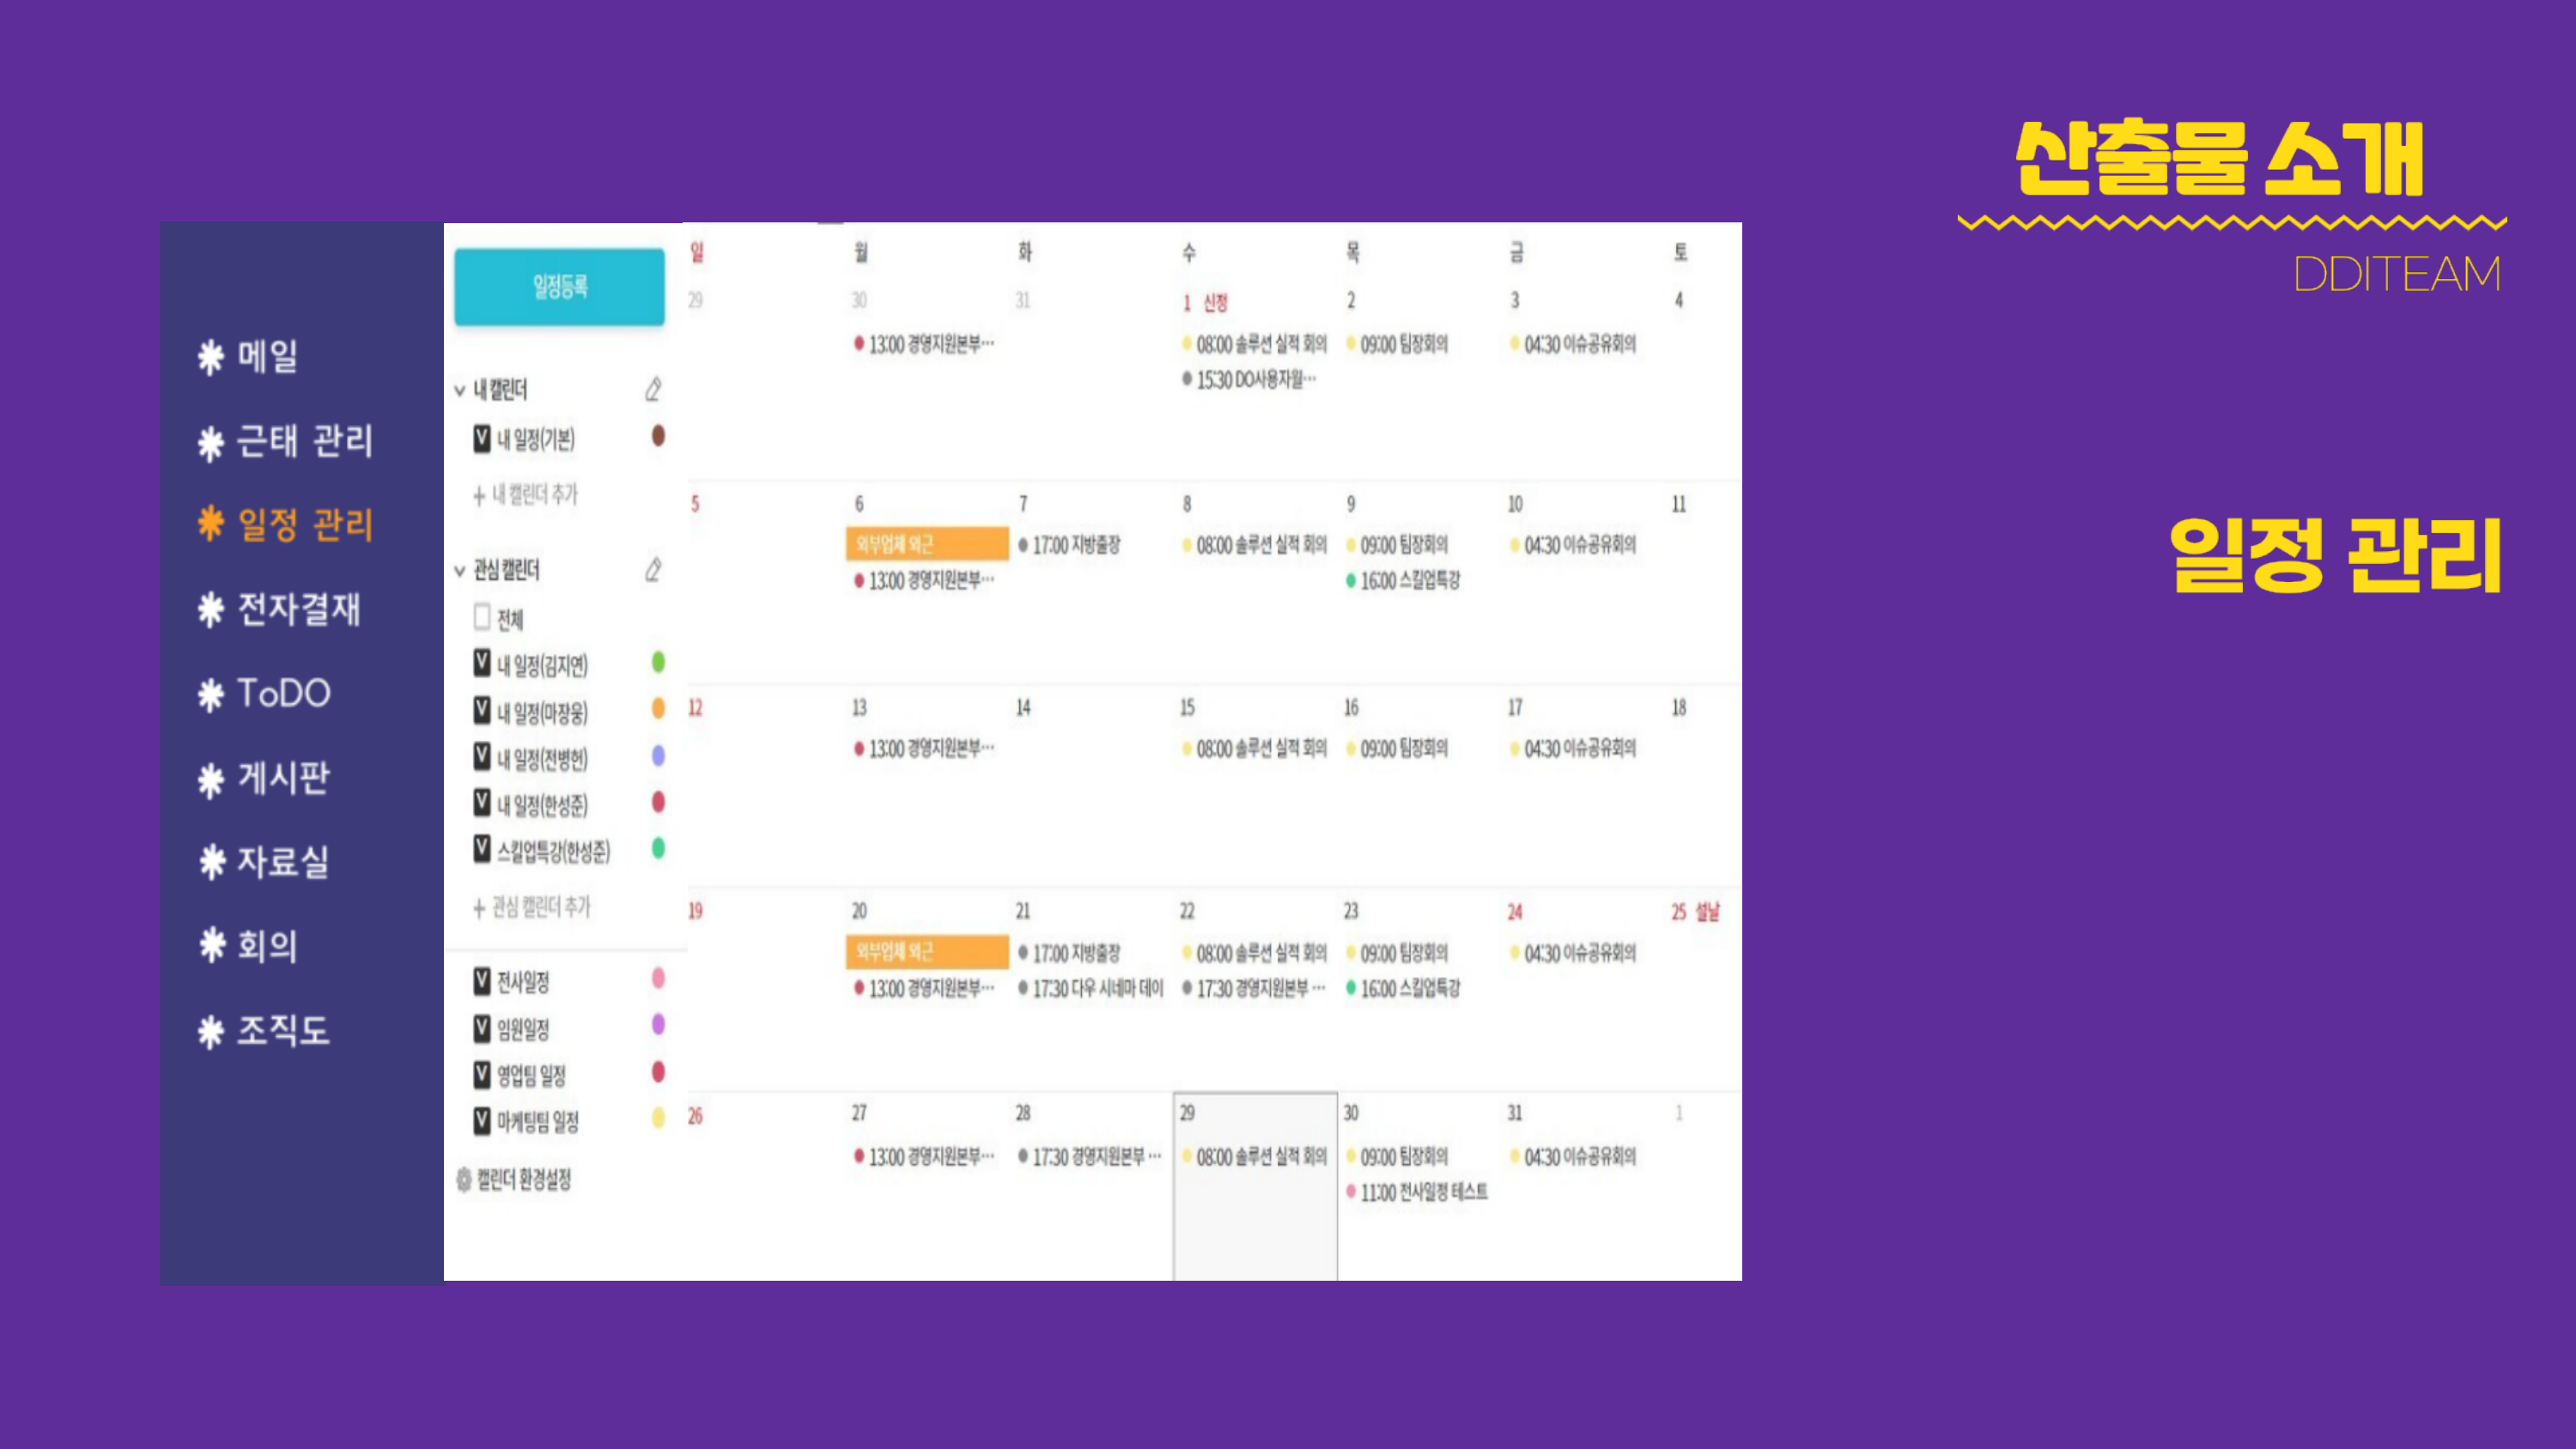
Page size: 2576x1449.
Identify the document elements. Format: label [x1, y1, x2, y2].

text_box [690, 222, 1743, 1281]
text_box [159, 221, 445, 1286]
picture [1923, 241, 2522, 312]
picture [1945, 84, 2464, 236]
picture [1806, 492, 2540, 634]
text_box [1958, 214, 2508, 232]
text_box [444, 222, 688, 1281]
